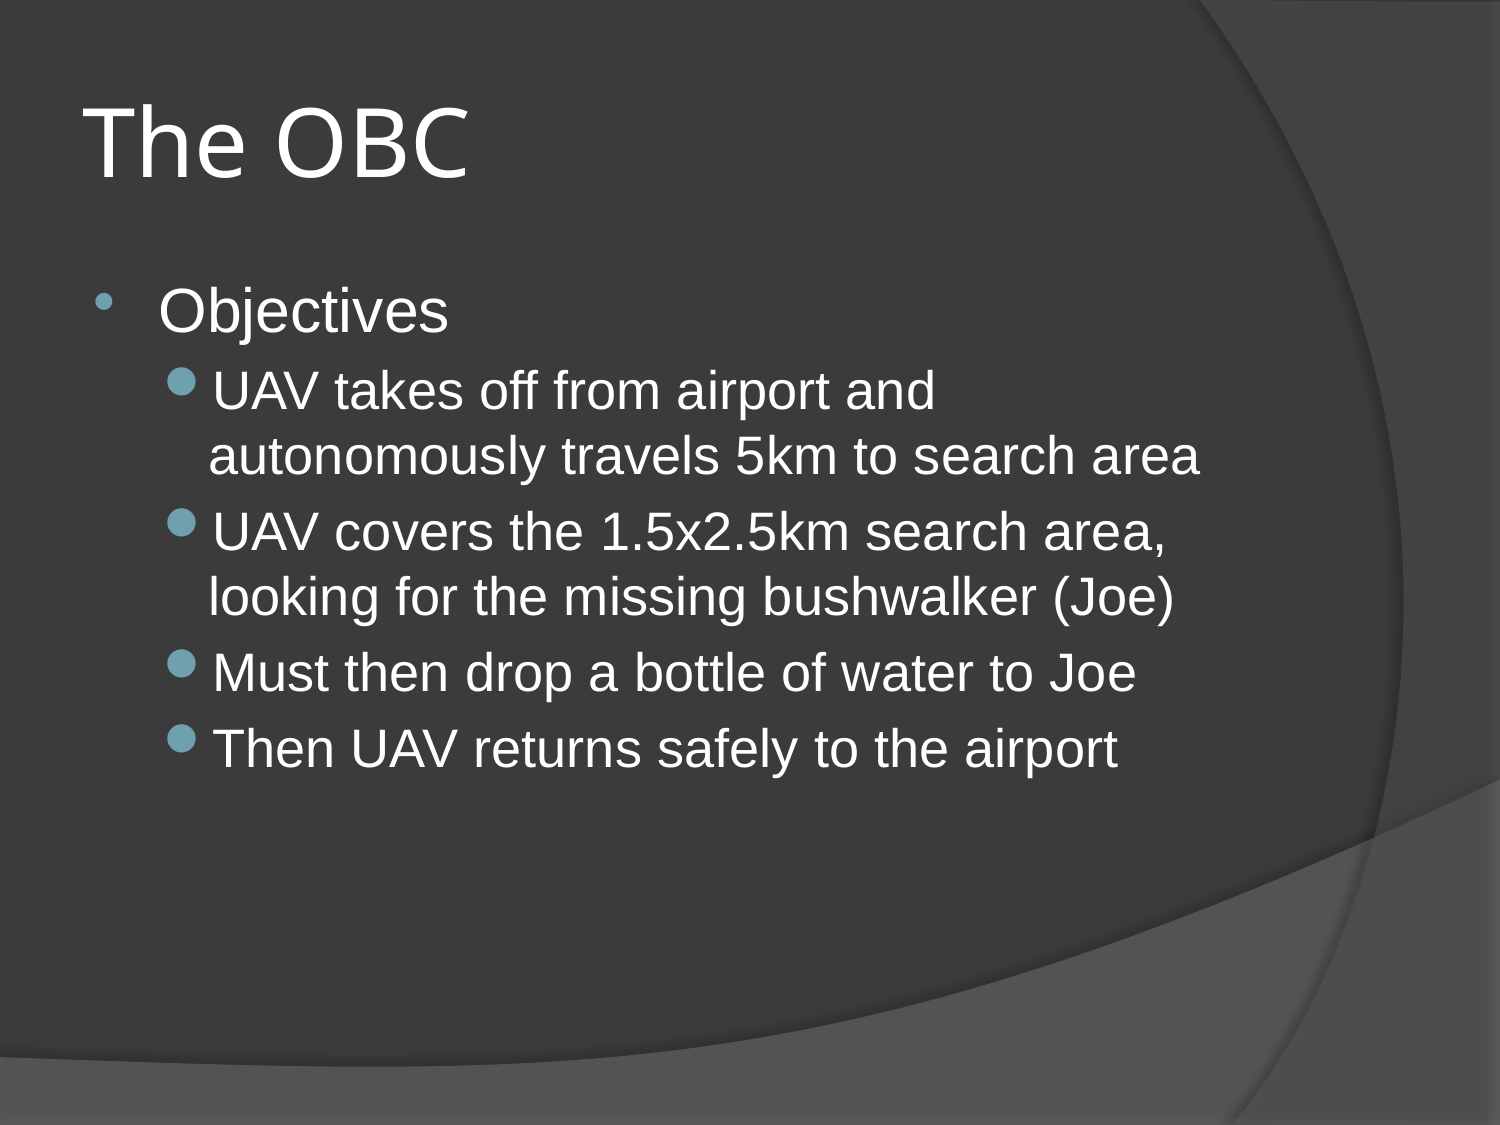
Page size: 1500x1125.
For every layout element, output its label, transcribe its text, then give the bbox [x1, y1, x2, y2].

title The OBC [75, 45, 1300, 233]
list Objectives UAV takes off from airport and autonomously travels 5km to search area UAV covers the 1.5x2.5km search area, looking for the missing bushwalker (Joe) Must then drop a bottle of water to Joe Then UAV returns safely to the airport [75, 262, 1300, 1005]
